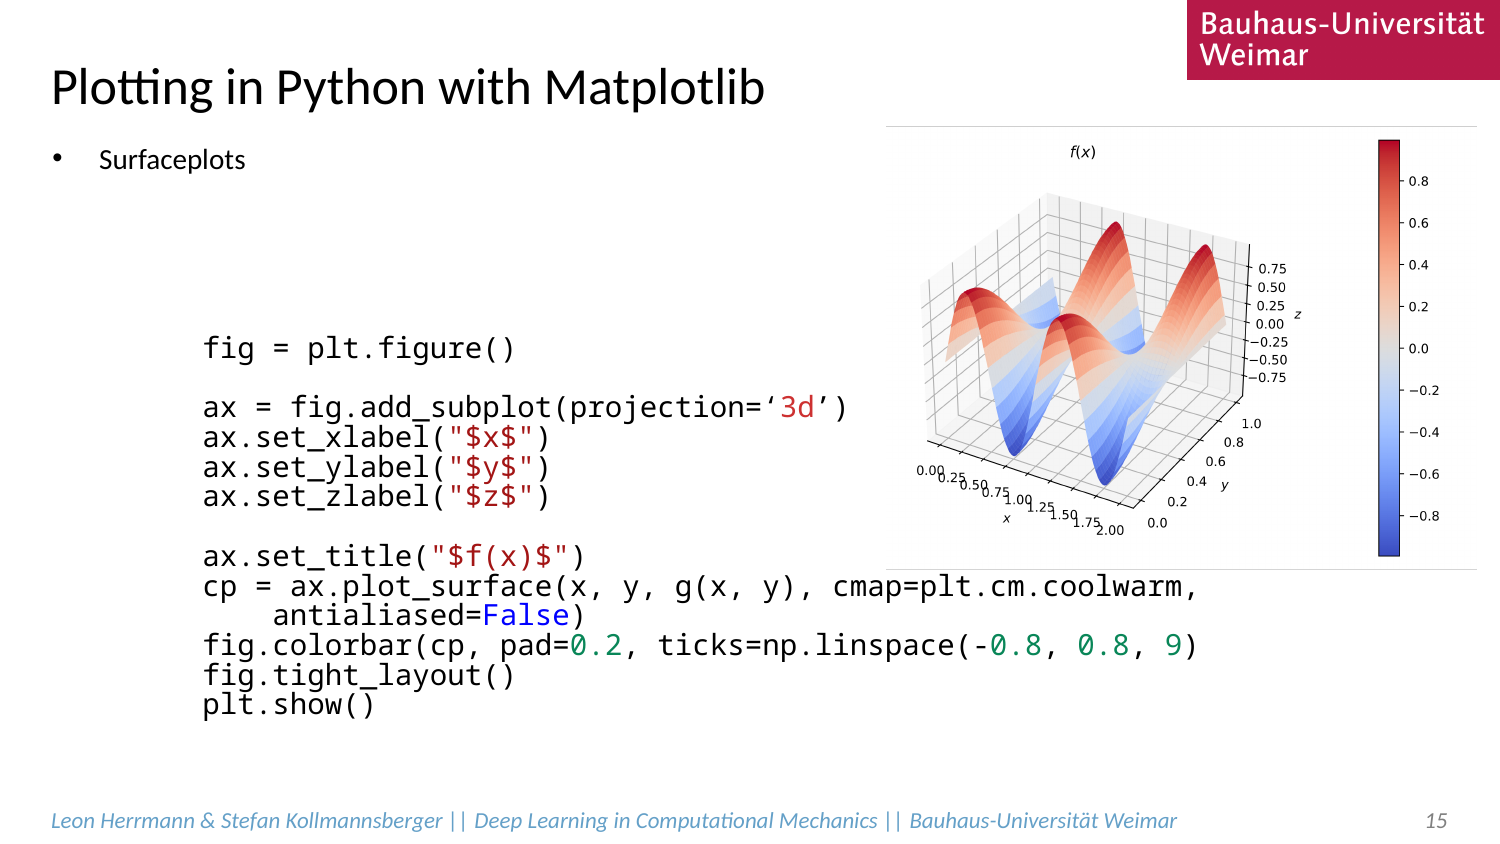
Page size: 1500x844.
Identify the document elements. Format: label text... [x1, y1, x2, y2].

picture [886, 125, 1478, 570]
picture [1187, 0, 1500, 80]
footer Leon Herrmann & Stefan Kollmannsberger || Deep Learning in Computational Mechanics || Bauhaus-Universität Weimar [51, 796, 1311, 842]
title Plotting in Python with Matplotlib [50, 48, 1189, 114]
list Surfaceplots fig = plt.figure() ax = fig.add_subplot(projection=‘3d’) ax.set_xlabel("$x$") ax.set_ylabel("$y$") ax.set_zlabel("$z$") ax.set_title("$f(x)$") cp = ax.plot_surface(x, y, g(x, y), cmap=plt.cm.coolwarm, antialiased=False) fig.colorbar(cp, pad=0.2, ticks=np.linspace(-0.8, 0.8, 9) fig.tight_layout() plt.show() [52, 135, 1449, 787]
slide_number 15 [1311, 796, 1448, 842]
